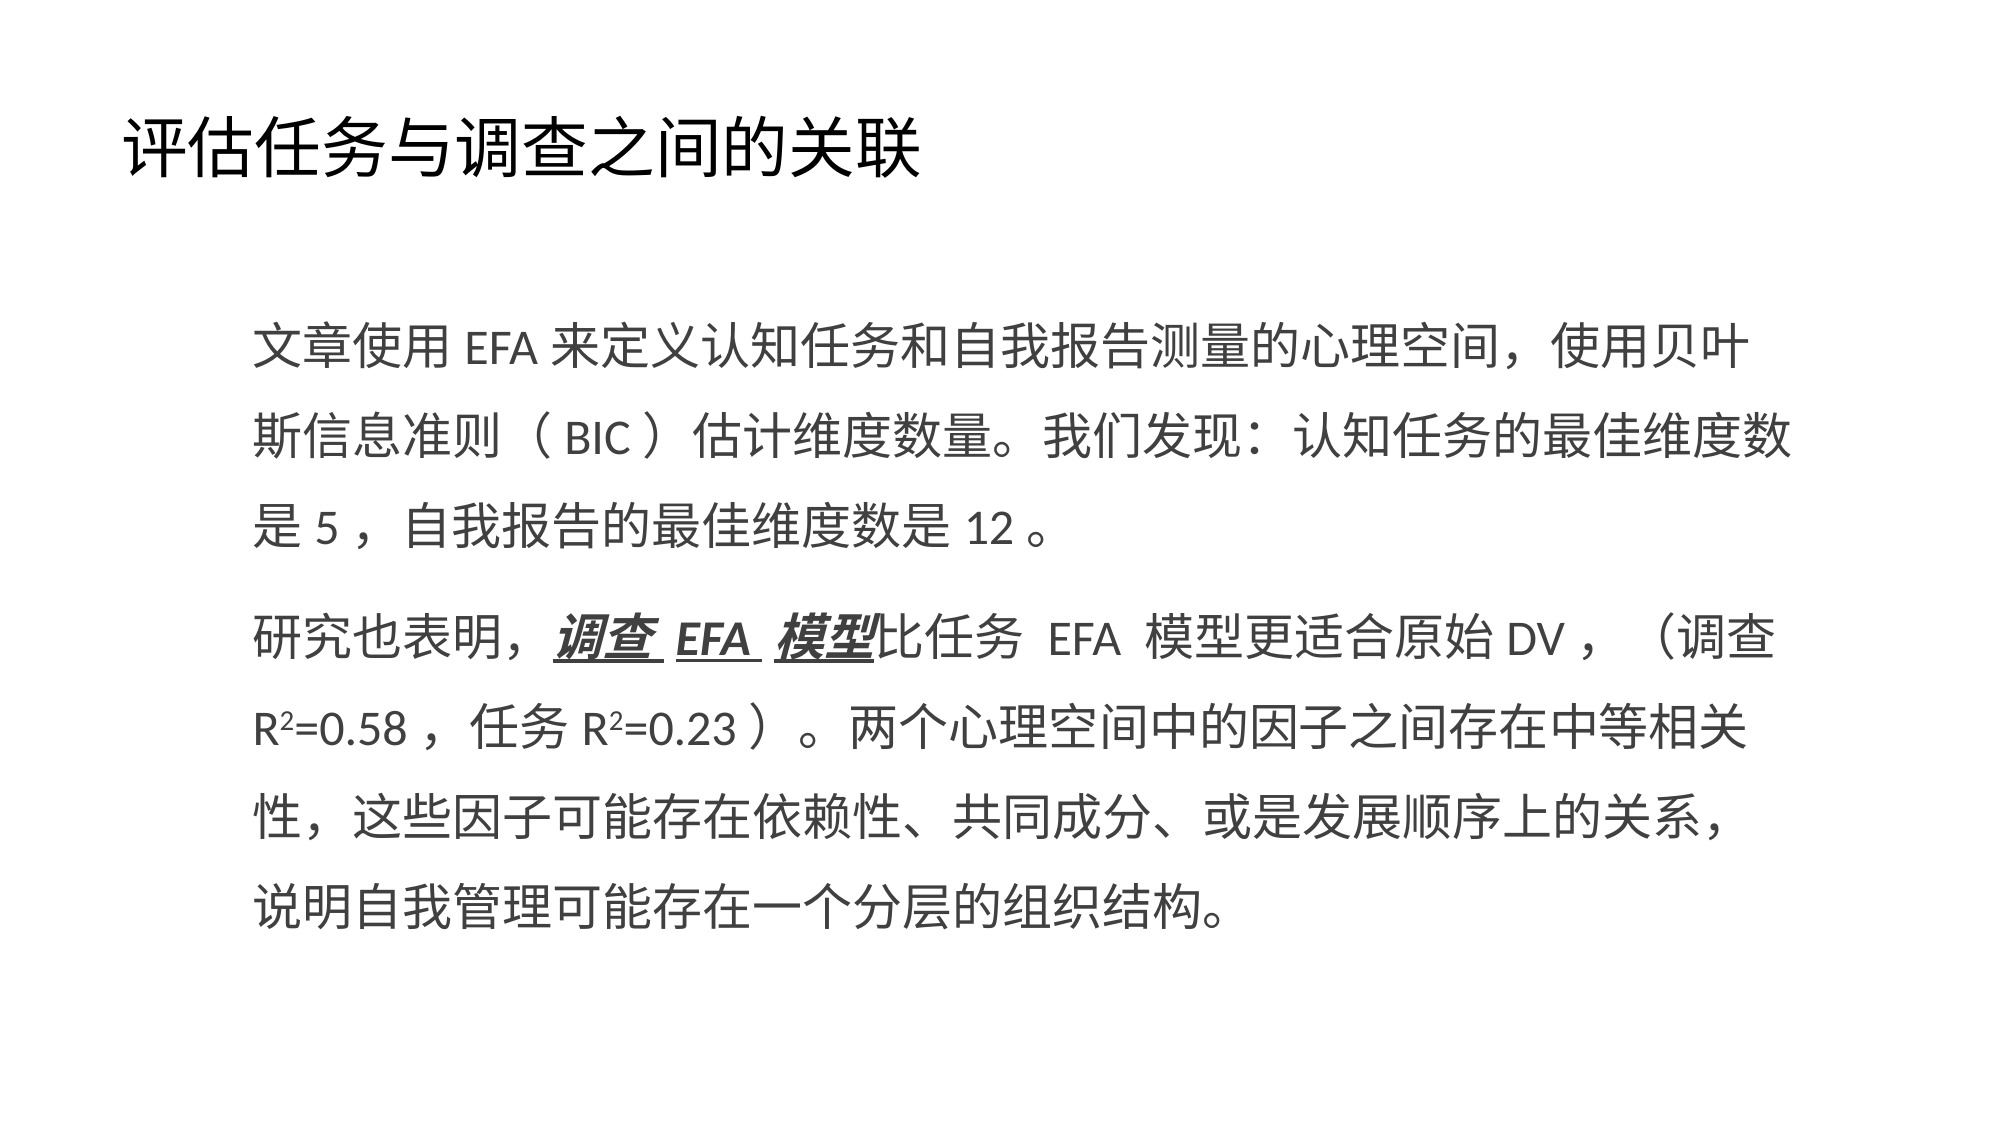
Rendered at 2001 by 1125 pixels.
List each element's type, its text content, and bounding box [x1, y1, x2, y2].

list 文章使用EFA来定义认知任务和自我报告测量的心理空间，使用贝叶斯信息准则（BIC）估计维度数量。我们发现：认知任务的最佳维度数是5，自我报告的最佳维度数是12。 研究也表明，调查 EFA 模型比任务 EFA 模型更适合原始DV，（调查R2=0.58，任务R2=0.23）。两个心理空间中的因子之间存在中等相关性，这些因子可能存在依赖性、共同成分、或是发展顺序上的关系，说明自我管理可能存在一个分层的组织结构。 [237, 276, 1810, 1125]
title 评估任务与调查之间的关联 [106, 42, 1832, 260]
